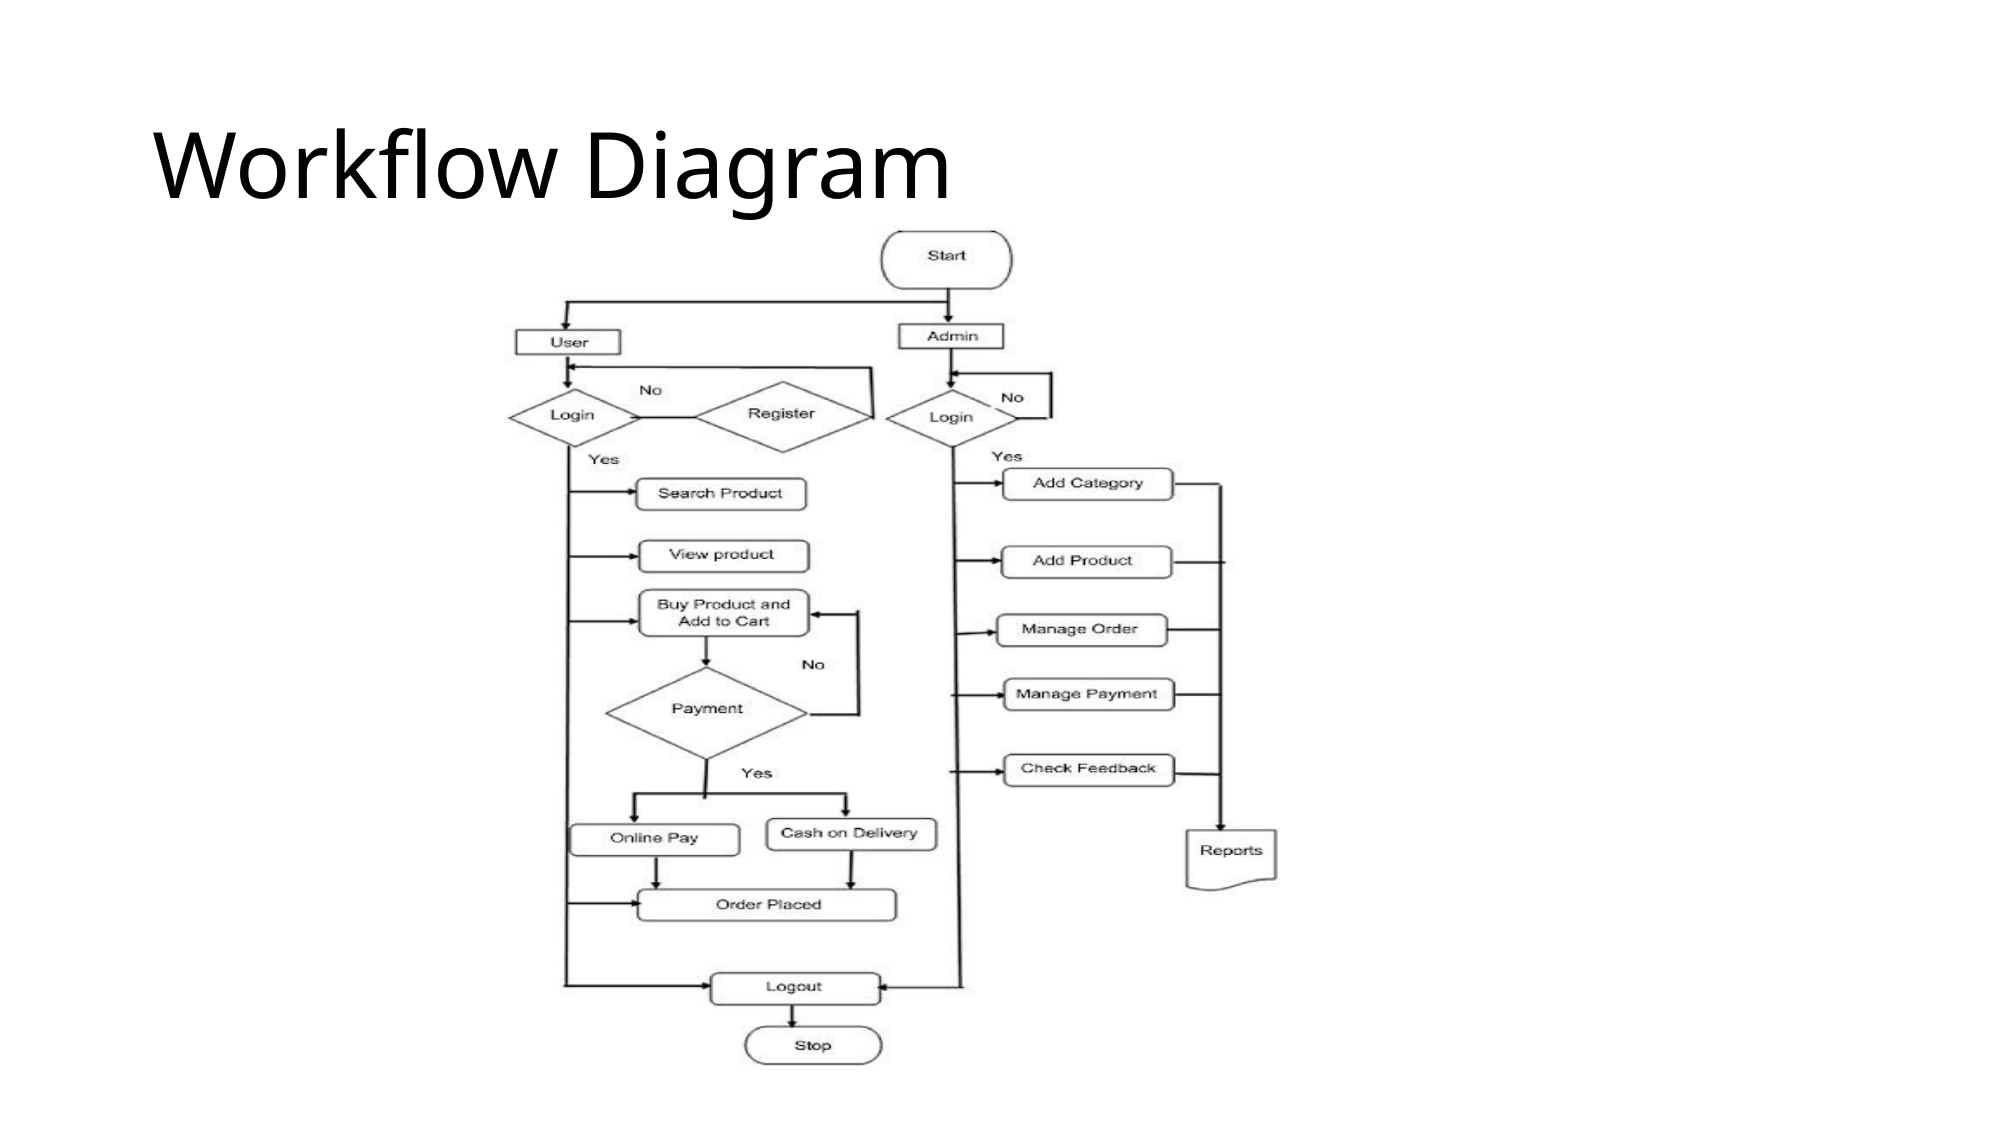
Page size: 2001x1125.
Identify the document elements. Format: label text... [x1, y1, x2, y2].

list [504, 226, 1283, 1066]
title Workflow Diagram [137, 59, 1863, 278]
